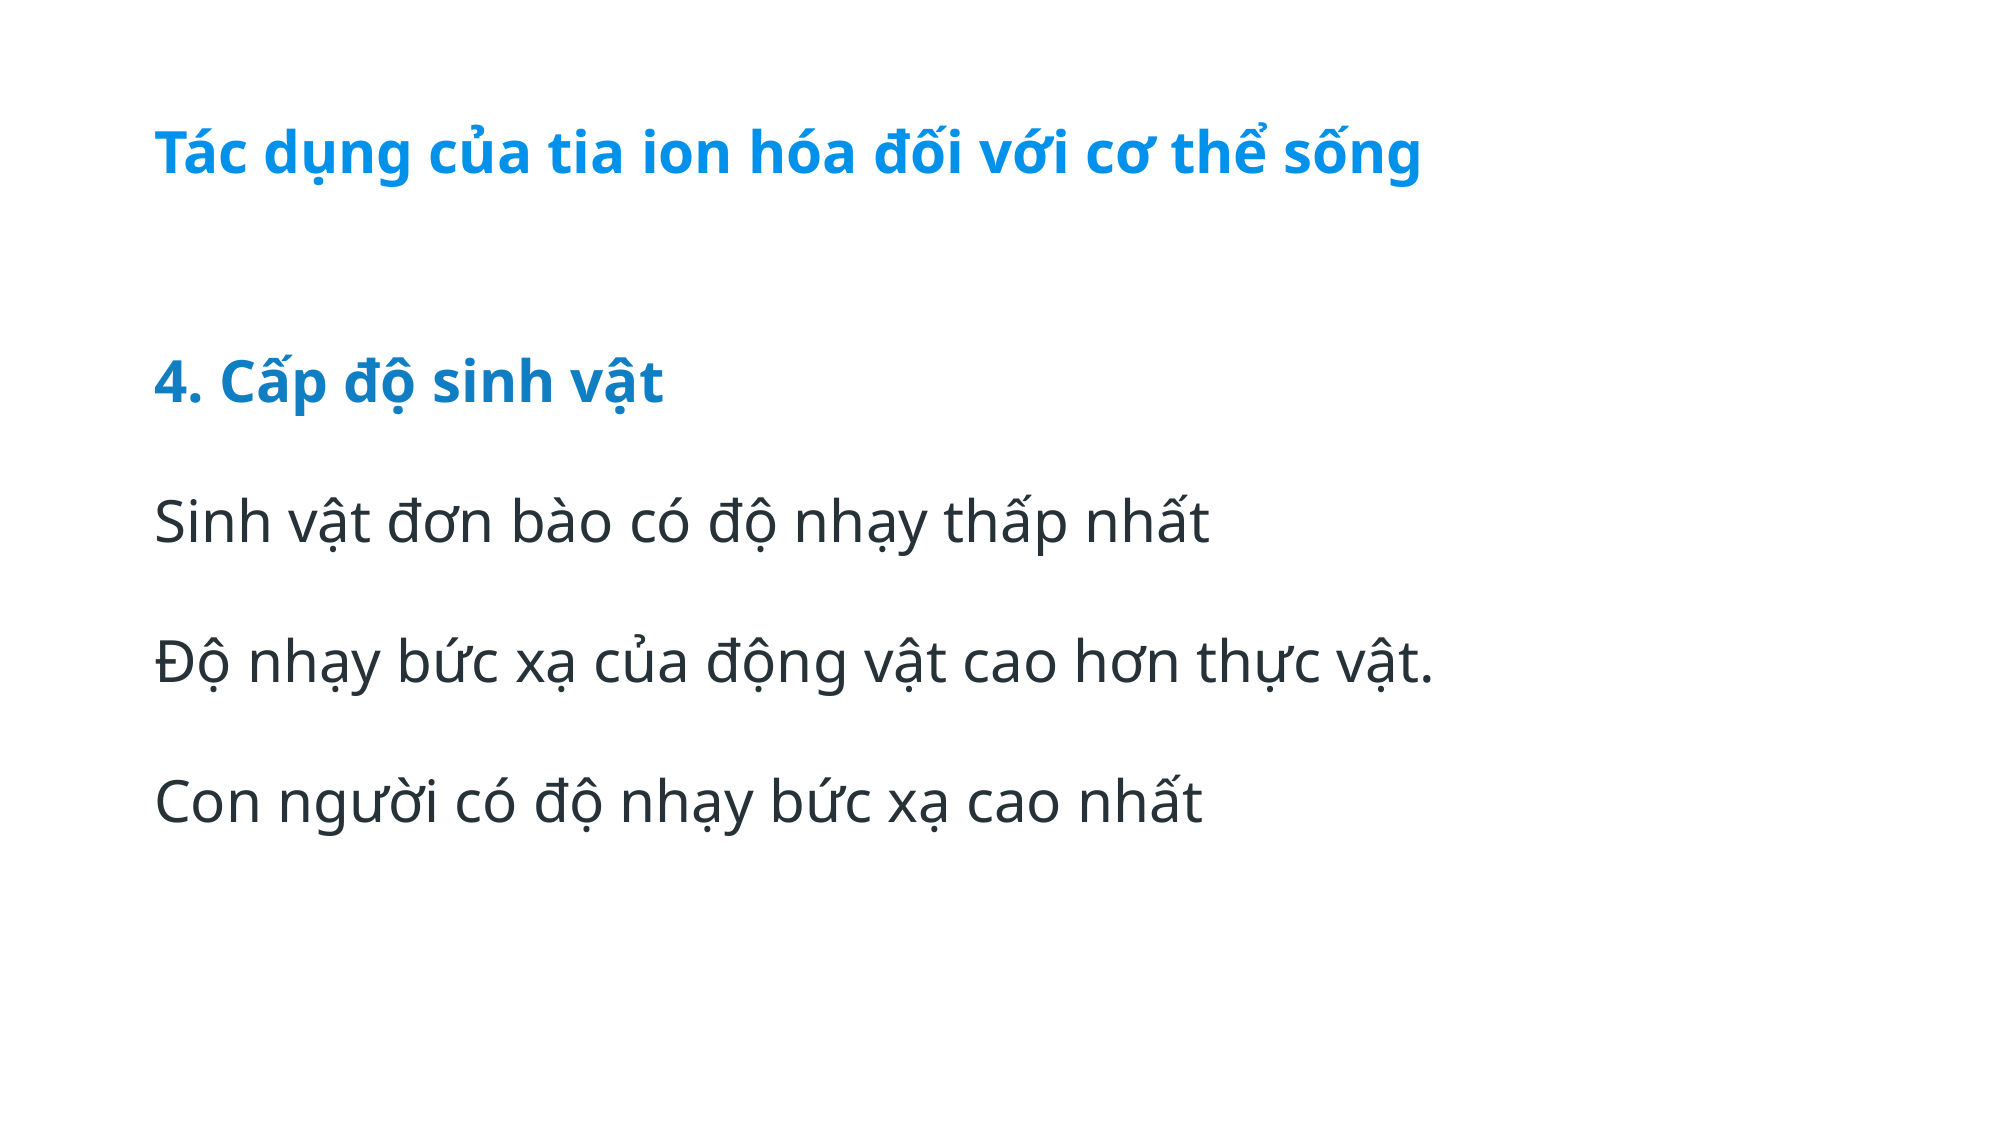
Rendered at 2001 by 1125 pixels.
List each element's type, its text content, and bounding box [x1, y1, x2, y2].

text_box Tác dụng của tia ion hóa đối với cơ thể sống 4. Cấp độ sinh vật Sinh vật đơn bào có độ nhạy thấp nhất Độ nhạy bức xạ của động vật cao hơn thực vật. Con người có độ nhạy bức xạ cao nhất [139, 47, 1475, 922]
